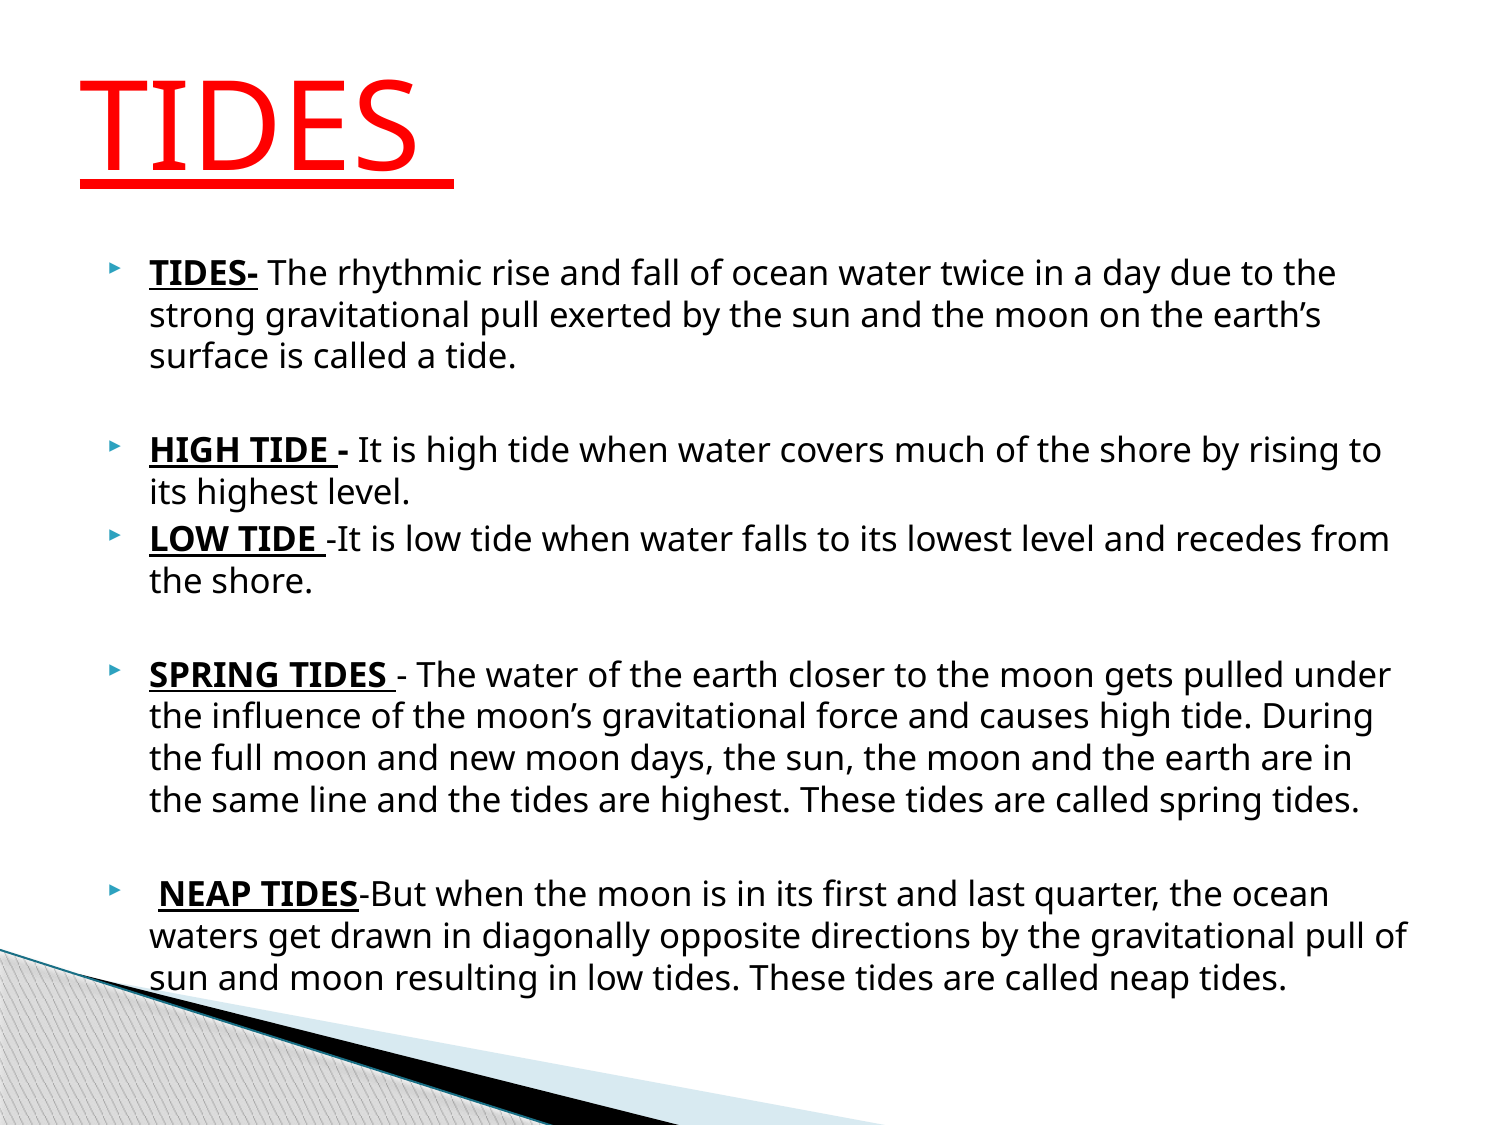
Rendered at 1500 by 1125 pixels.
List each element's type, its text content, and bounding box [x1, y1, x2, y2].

title TIDES [64, 54, 729, 186]
list TIDES- The rhythmic rise and fall of ocean water twice in a day due to the strong gravitational pull exerted by the sun and the moon on the earth’s surface is called a tide. HIGH TIDE - It is high tide when water covers much of the shore by rising to its highest level. LOW TIDE -It is low tide when water falls to its lowest level and recedes from the shore. SPRING TIDES - The water of the earth closer to the moon gets pulled under the influence of the moon’s gravitational force and causes high tide. During the full moon and new moon days, the sun, the moon and the earth are in the same line and the tides are highest. These tides are called spring tides. NEAP TIDES-But when the moon is in its first and last quarter, the ocean waters get drawn in diagonally opposite directions by the gravitational pull of sun and moon resulting in low tides. These tides are called neap tides. [75, 243, 1424, 1035]
